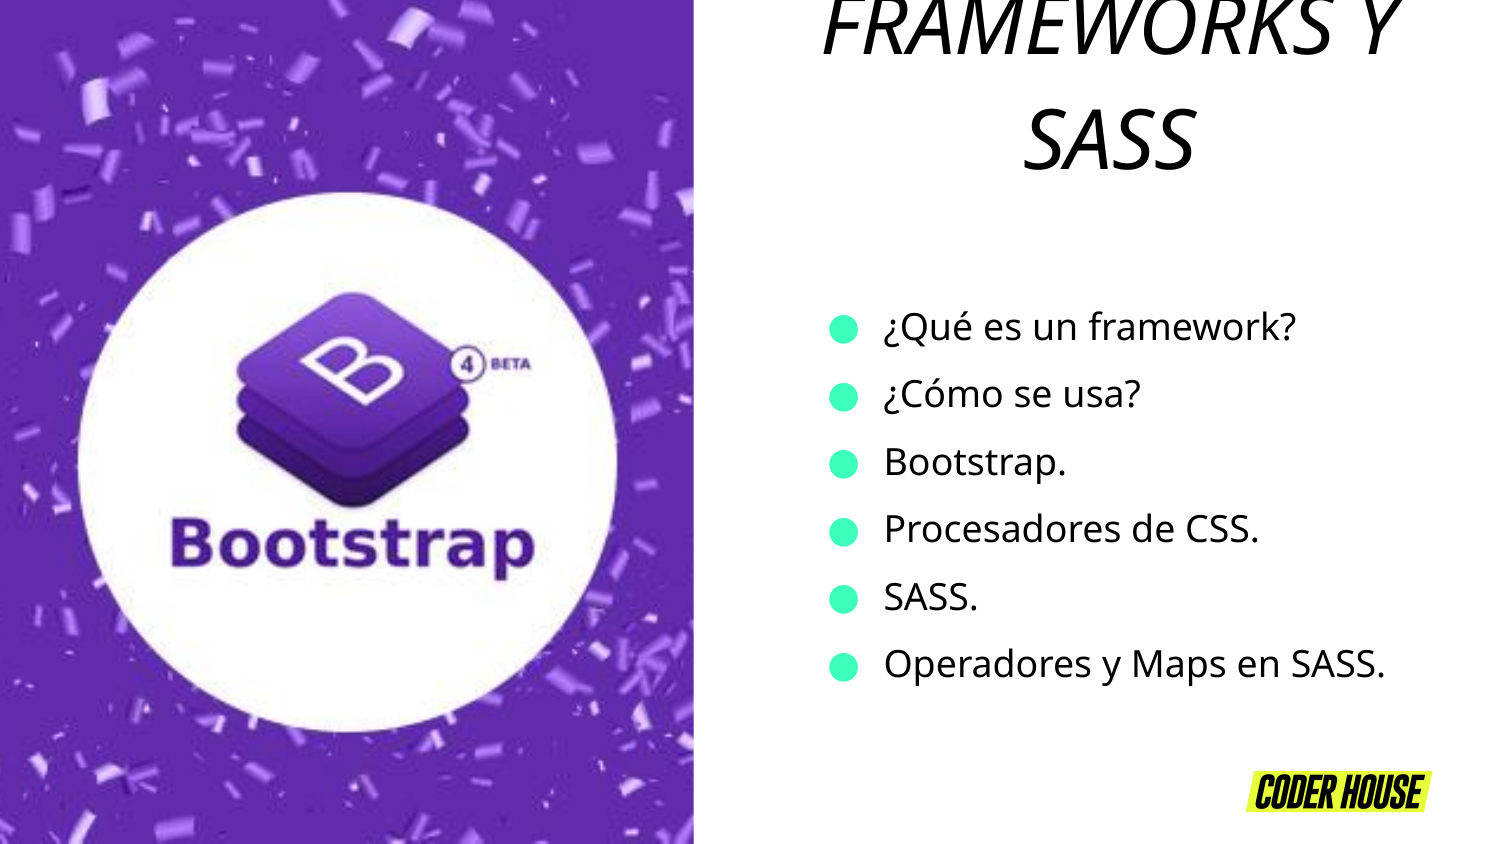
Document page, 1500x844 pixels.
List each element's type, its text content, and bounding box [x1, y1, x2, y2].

picture [1241, 764, 1437, 819]
title FRAMEWORKS Y SASS [747, 82, 1473, 202]
picture [0, 0, 694, 844]
text_box ¿Qué es un framework? ¿Cómo se usa? Bootstrap. Procesadores de CSS. SASS. Operadores y Maps en SASS. [793, 259, 1426, 707]
